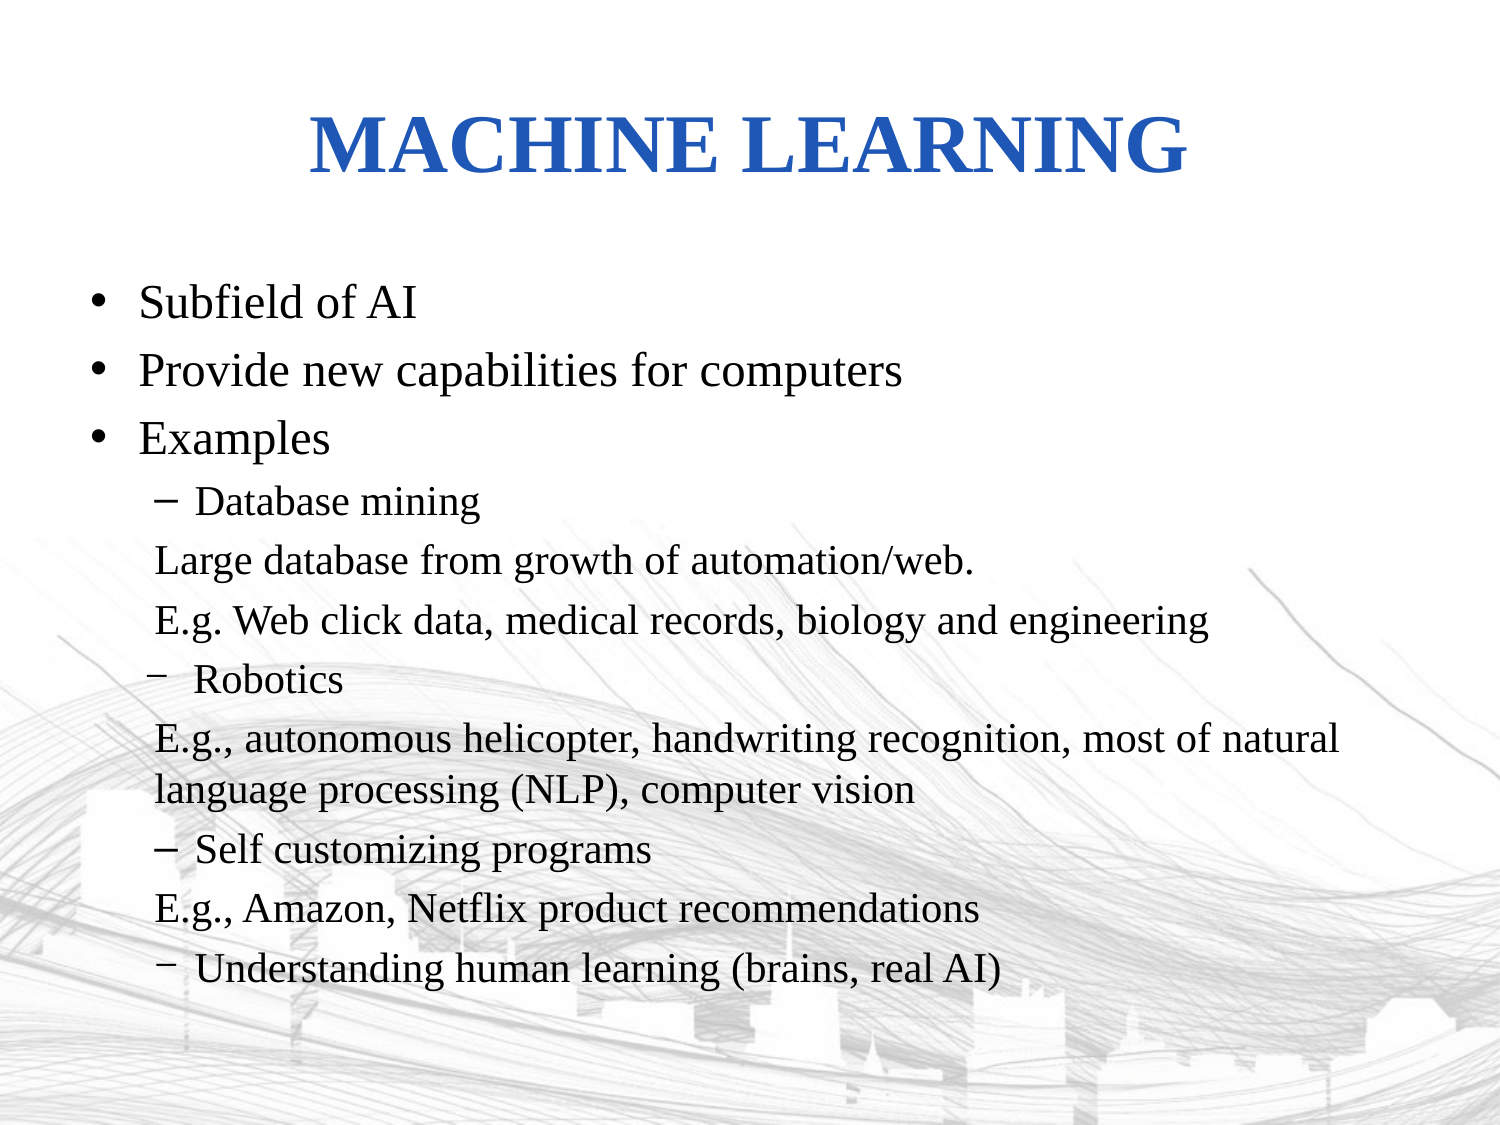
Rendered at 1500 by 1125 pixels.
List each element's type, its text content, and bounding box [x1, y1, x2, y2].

picture [0, 0, 1500, 1125]
list Subfield of AI Provide new capabilities for computers Examples Database mining Large database from growth of automation/web. E.g. Web click data, medical records, biology and engineering Robotics E.g., autonomous helicopter, handwriting recognition, most of natural language processing (NLP), computer vision Self customizing programs E.g., Amazon, Netflix product recommendations Understanding human learning (brains, real AI) [75, 262, 1425, 1005]
title Machine learning [75, 45, 1425, 233]
